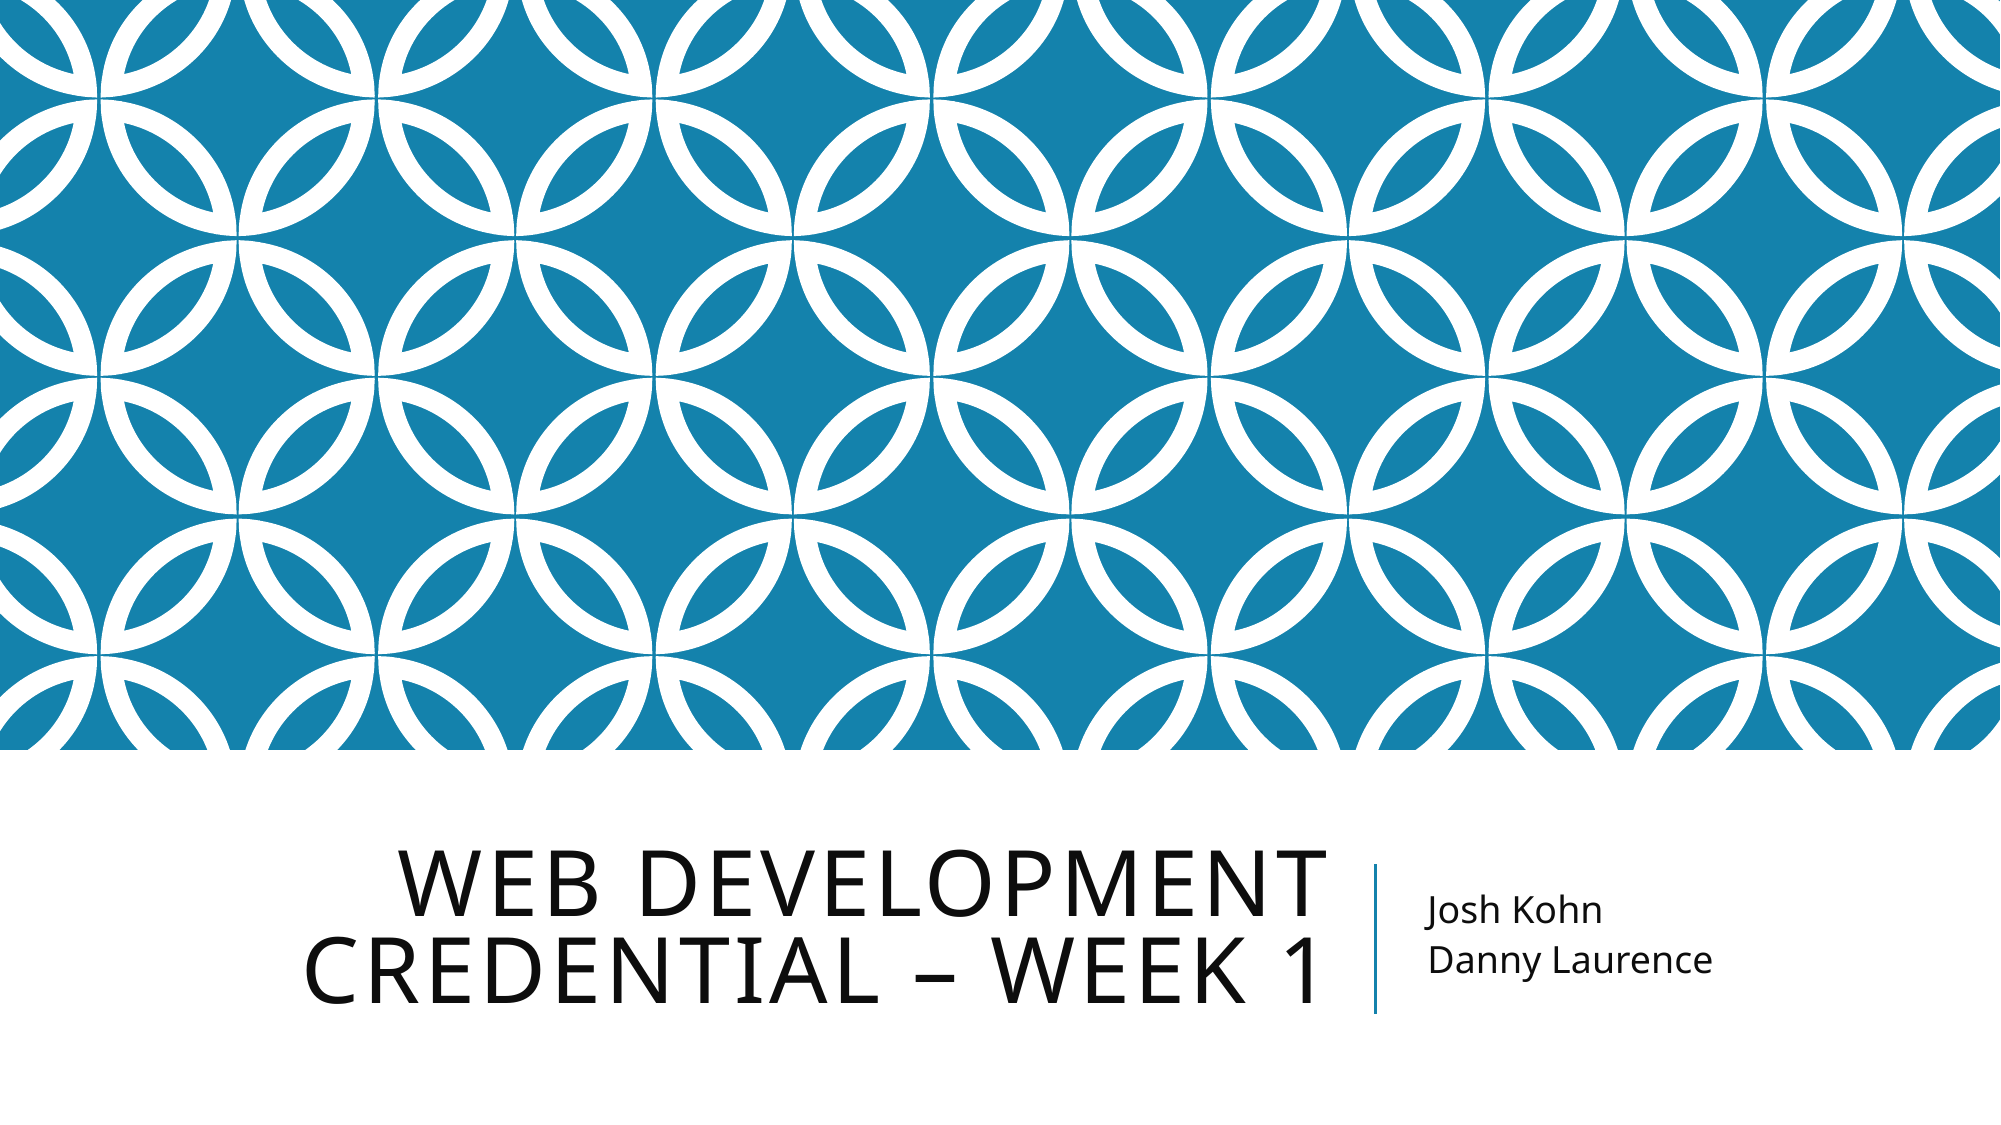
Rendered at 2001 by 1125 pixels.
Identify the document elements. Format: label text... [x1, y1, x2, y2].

subtitle Josh Kohn Danny Laurence [1412, 813, 1938, 1054]
title Web Development Credential – Week 1 [30, 813, 1348, 1054]
